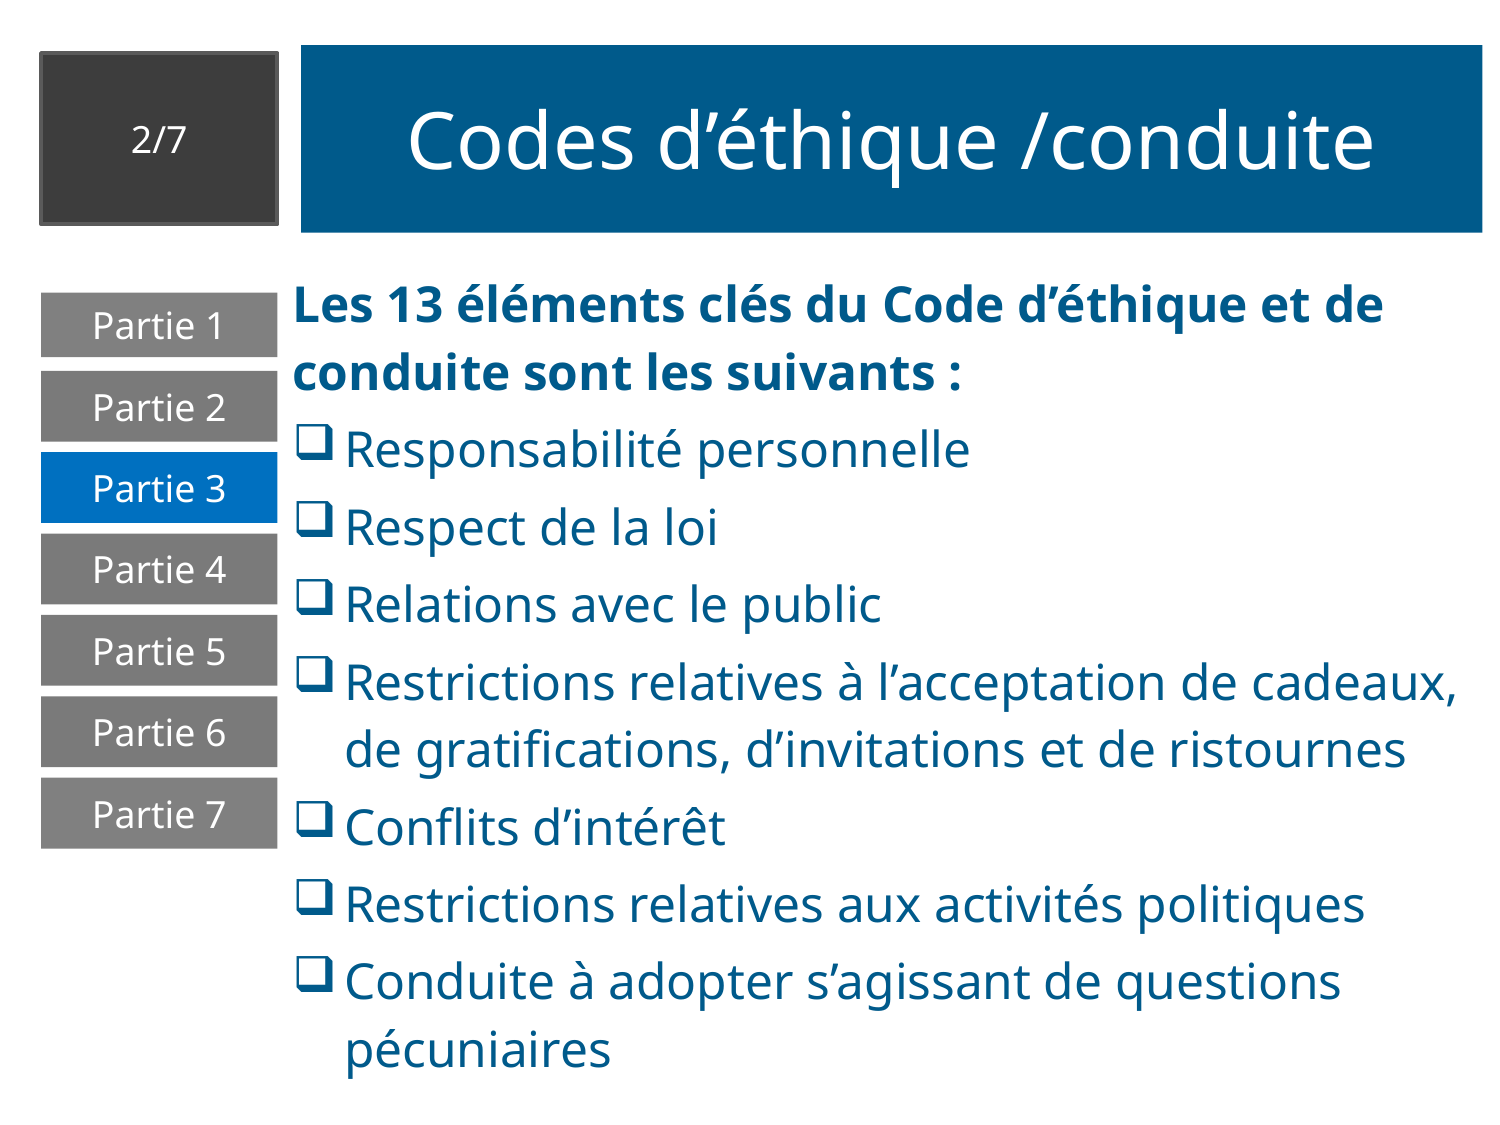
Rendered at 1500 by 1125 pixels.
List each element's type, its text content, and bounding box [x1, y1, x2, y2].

text_box Partie 7 [39, 776, 279, 851]
list Les 13 éléments clés du Code d’éthique et de conduite sont les suivants : Responsabilité personnelle Respect de la loi Relations avec le public Restrictions relatives à l’acceptation de cadeaux, de gratifications, d’invitations et de ristournes Conflits d’intérêt Restrictions relatives aux activités politiques Conduite à adopter s’agissant de questions pécuniaires [277, 262, 1483, 1094]
text_box Partie 4 [39, 531, 279, 606]
text_box 2/7 [39, 51, 279, 226]
text_box Partie 5 [39, 613, 279, 688]
text_box Partie 2 [39, 369, 279, 444]
title Codes d’éthique /conduite [301, 45, 1483, 233]
text_box Partie 1 [39, 291, 279, 359]
text_box Partie 6 [39, 694, 279, 769]
text_box Partie 3 [39, 450, 279, 525]
